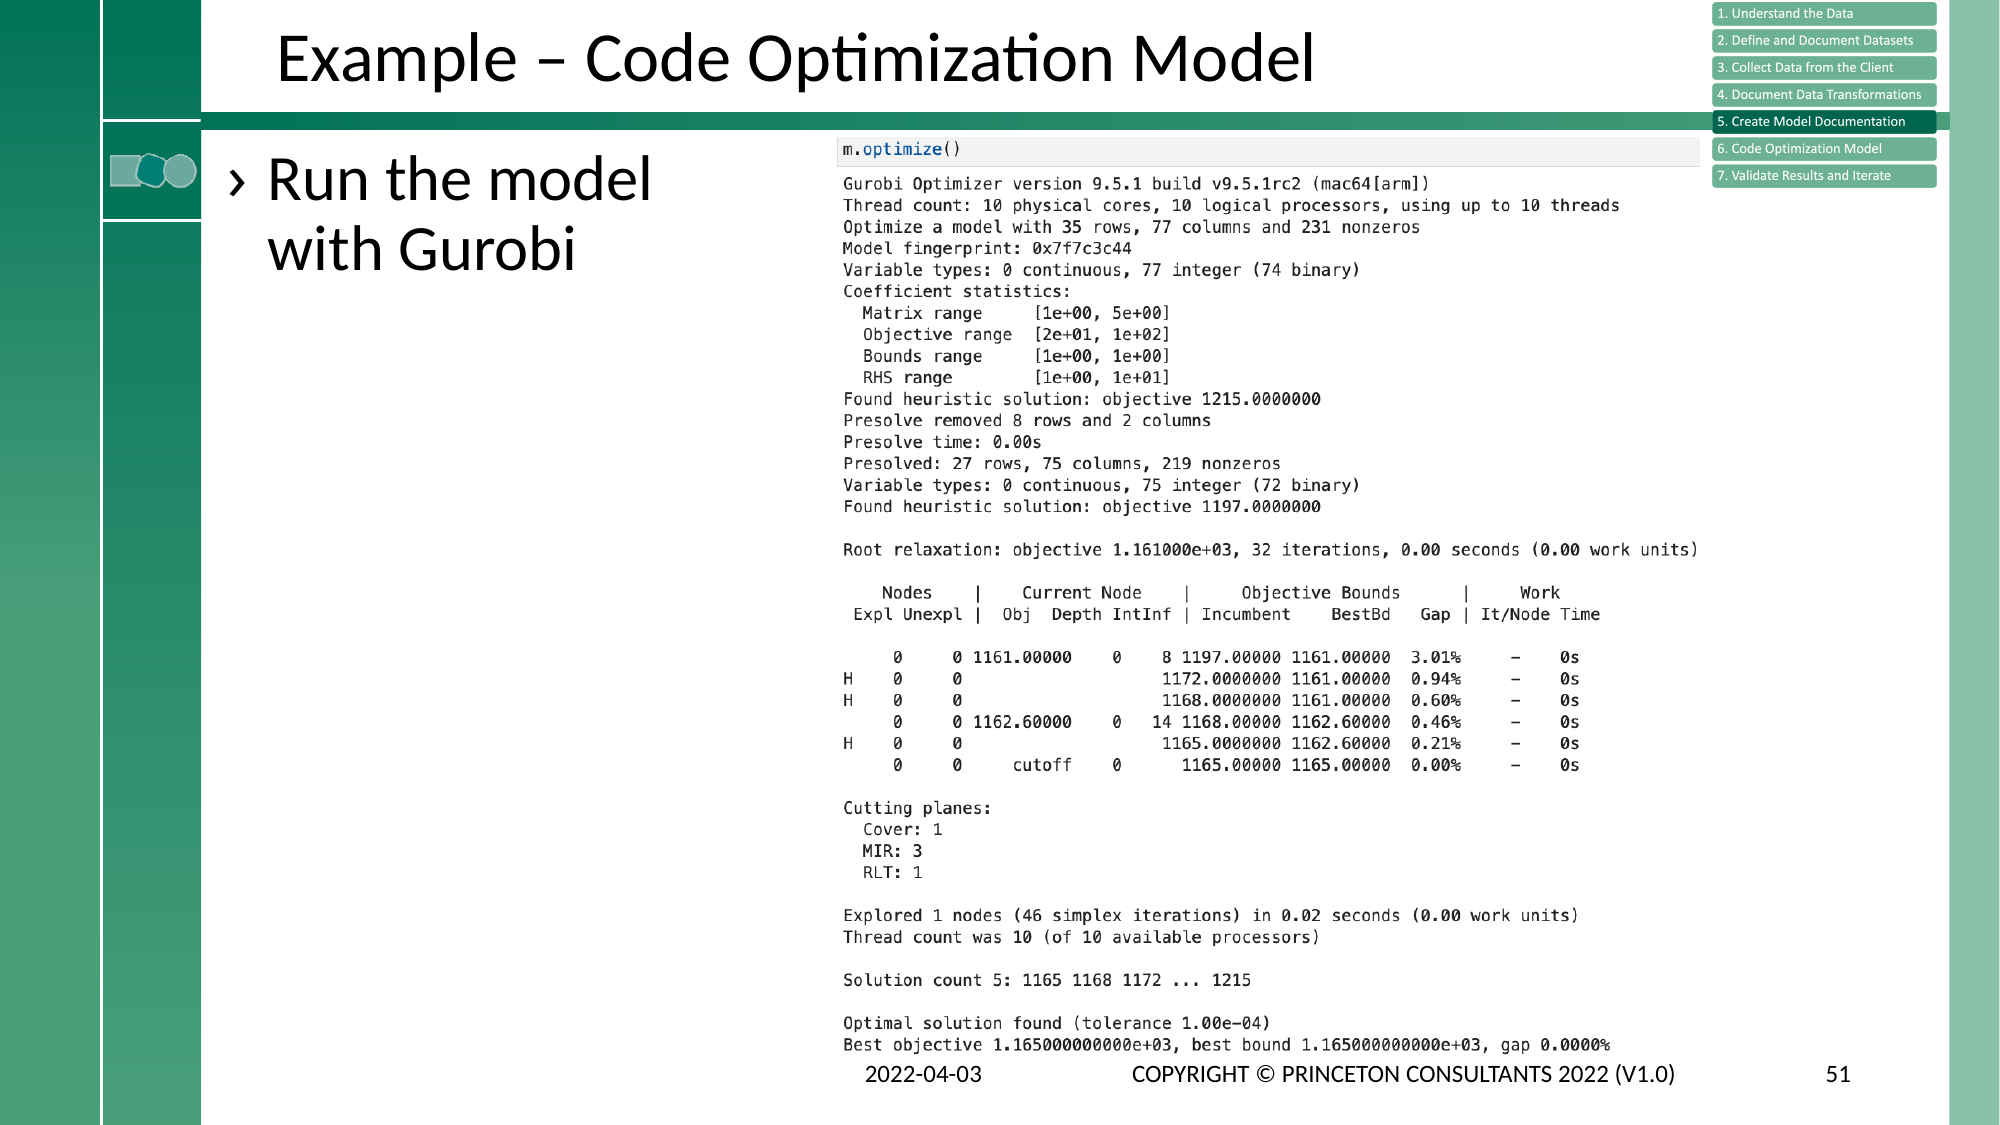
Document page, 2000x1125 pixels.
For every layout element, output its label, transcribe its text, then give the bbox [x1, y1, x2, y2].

picture [1712, 1, 1937, 188]
slide_number 51 [1766, 1042, 1867, 1103]
picture [105, 149, 201, 192]
picture [837, 137, 1700, 1055]
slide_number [849, 1055, 1050, 1103]
title Example – Code Optimization Model [261, 12, 1712, 105]
list Run the model with Gurobi [212, 137, 713, 1063]
footer Copyright © Princeton Consultants 2022 (V1.0) [1074, 1042, 1734, 1103]
